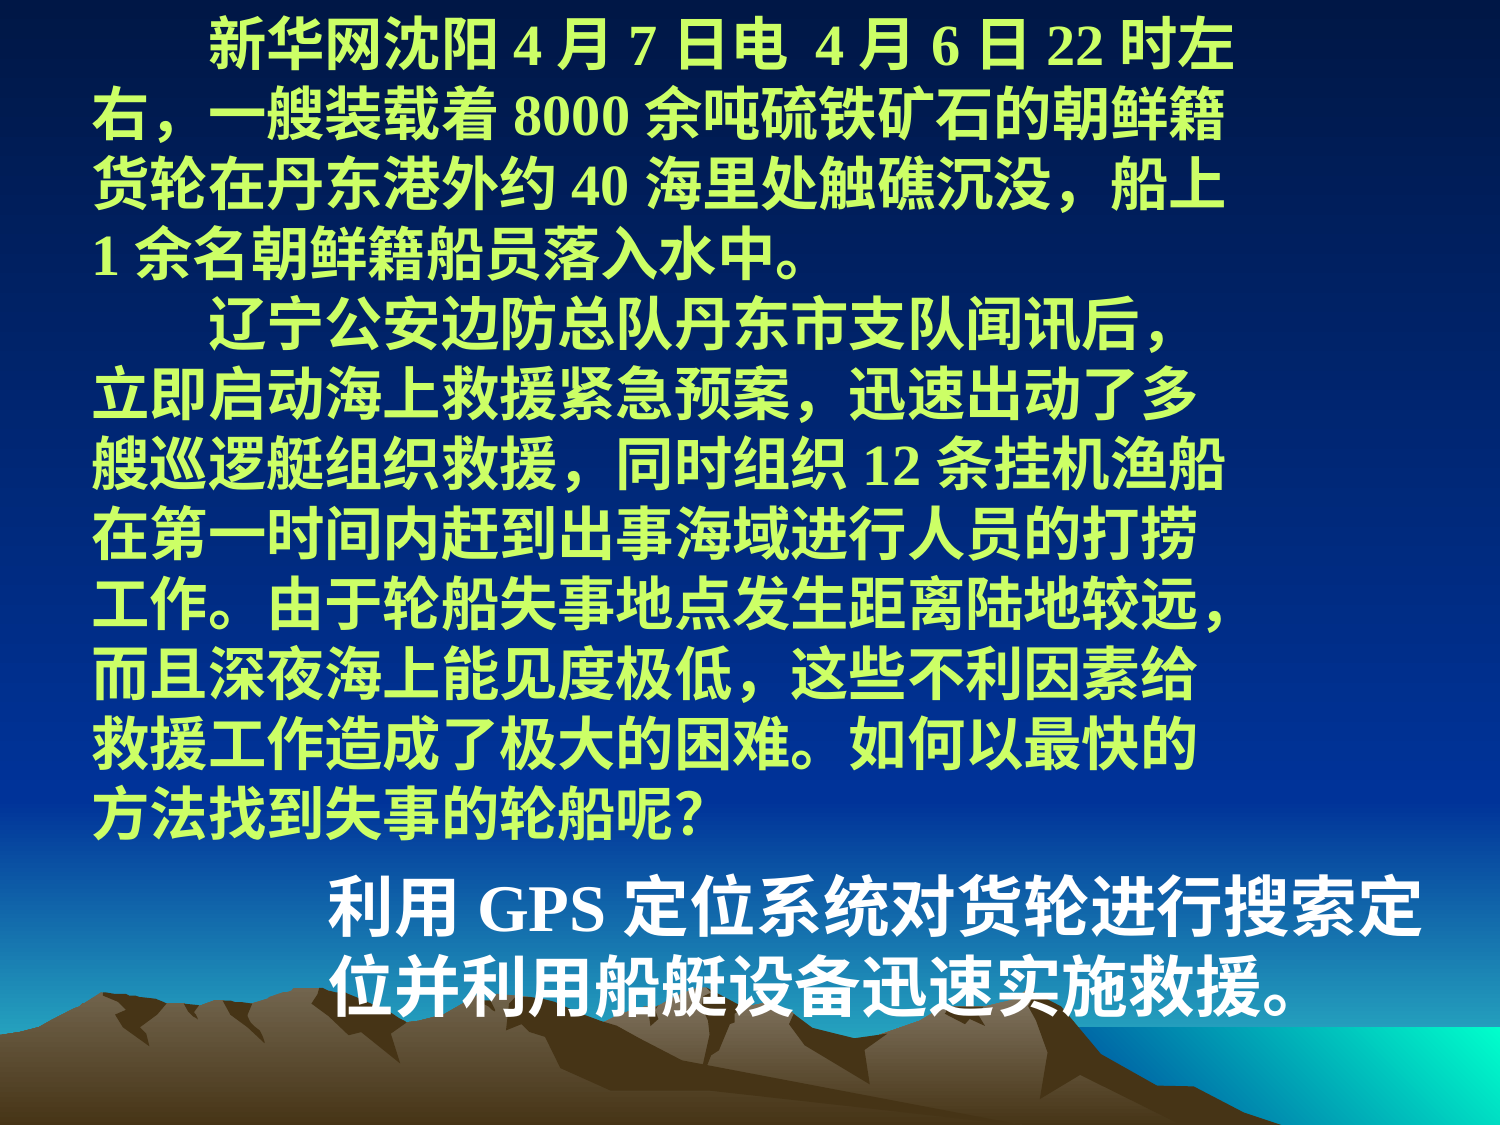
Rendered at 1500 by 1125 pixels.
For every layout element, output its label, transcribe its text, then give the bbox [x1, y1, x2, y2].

text_box 新华网沈阳4月7日电 4月6日22时左右，一艘装载着8000余吨硫铁矿石的朝鲜籍货轮在丹东港外约40海里处触礁沉没，船上1余名朝鲜籍船员落入水中。 辽宁公安边防总队丹东市支队闻讯后，立即启动海上救援紧急预案，迅速出动了多艘巡逻艇组织救援，同时组织12条挂机渔船在第一时间内赶到出事海域进行人员的打捞工作。由于轮船失事地点发生距离陆地较远，而且深夜海上能见度极低，这些不利因素给救援工作造成了极大的困难。如何以最快的方法找到失事的轮船呢？ [76, 0, 1270, 855]
text_box 利用GPS定位系统对货轮进行搜索定位并利用船艇设备迅速实施救援。 [312, 857, 1447, 1033]
